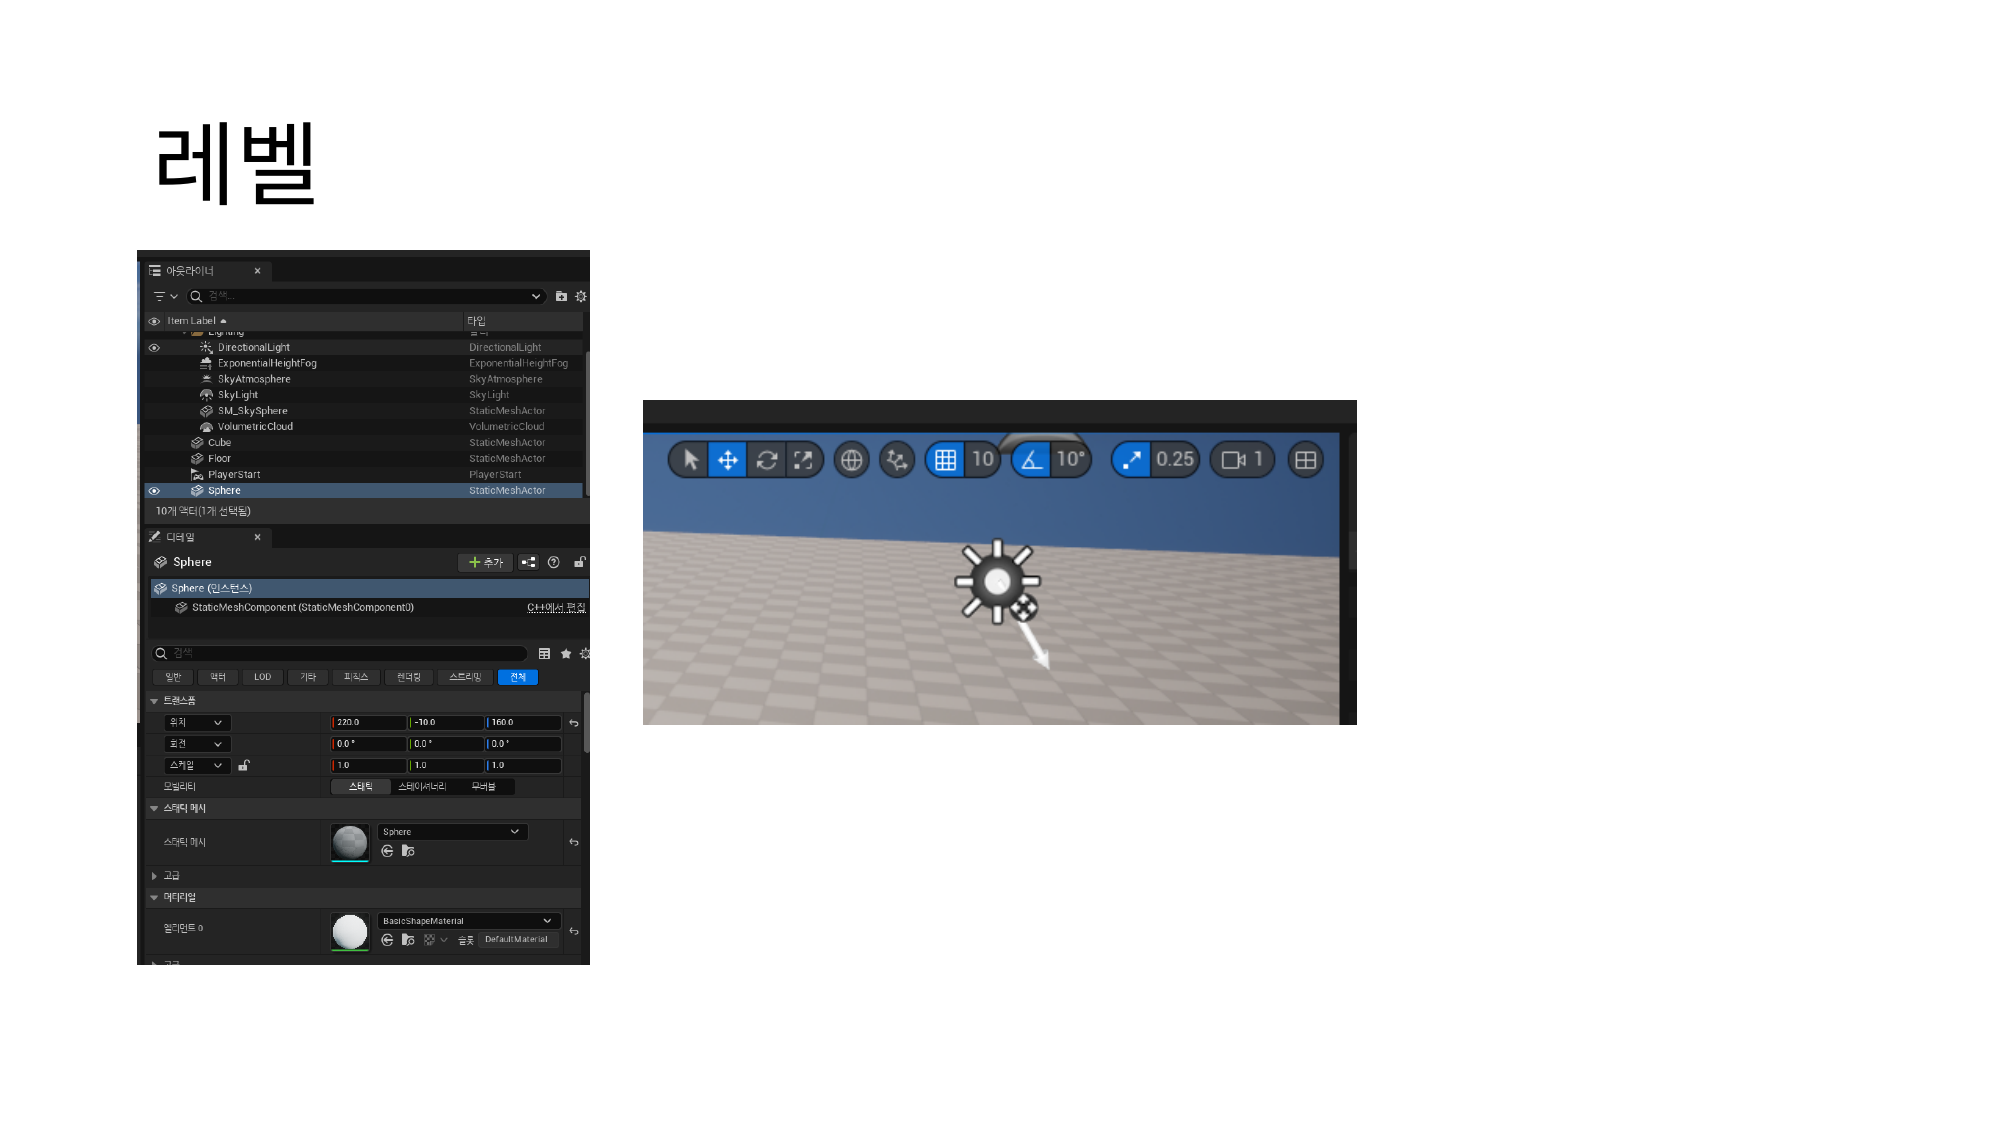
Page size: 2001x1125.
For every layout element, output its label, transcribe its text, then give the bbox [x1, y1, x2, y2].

title 레벨 [137, 59, 1863, 278]
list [136, 250, 590, 966]
picture [643, 400, 1357, 725]
